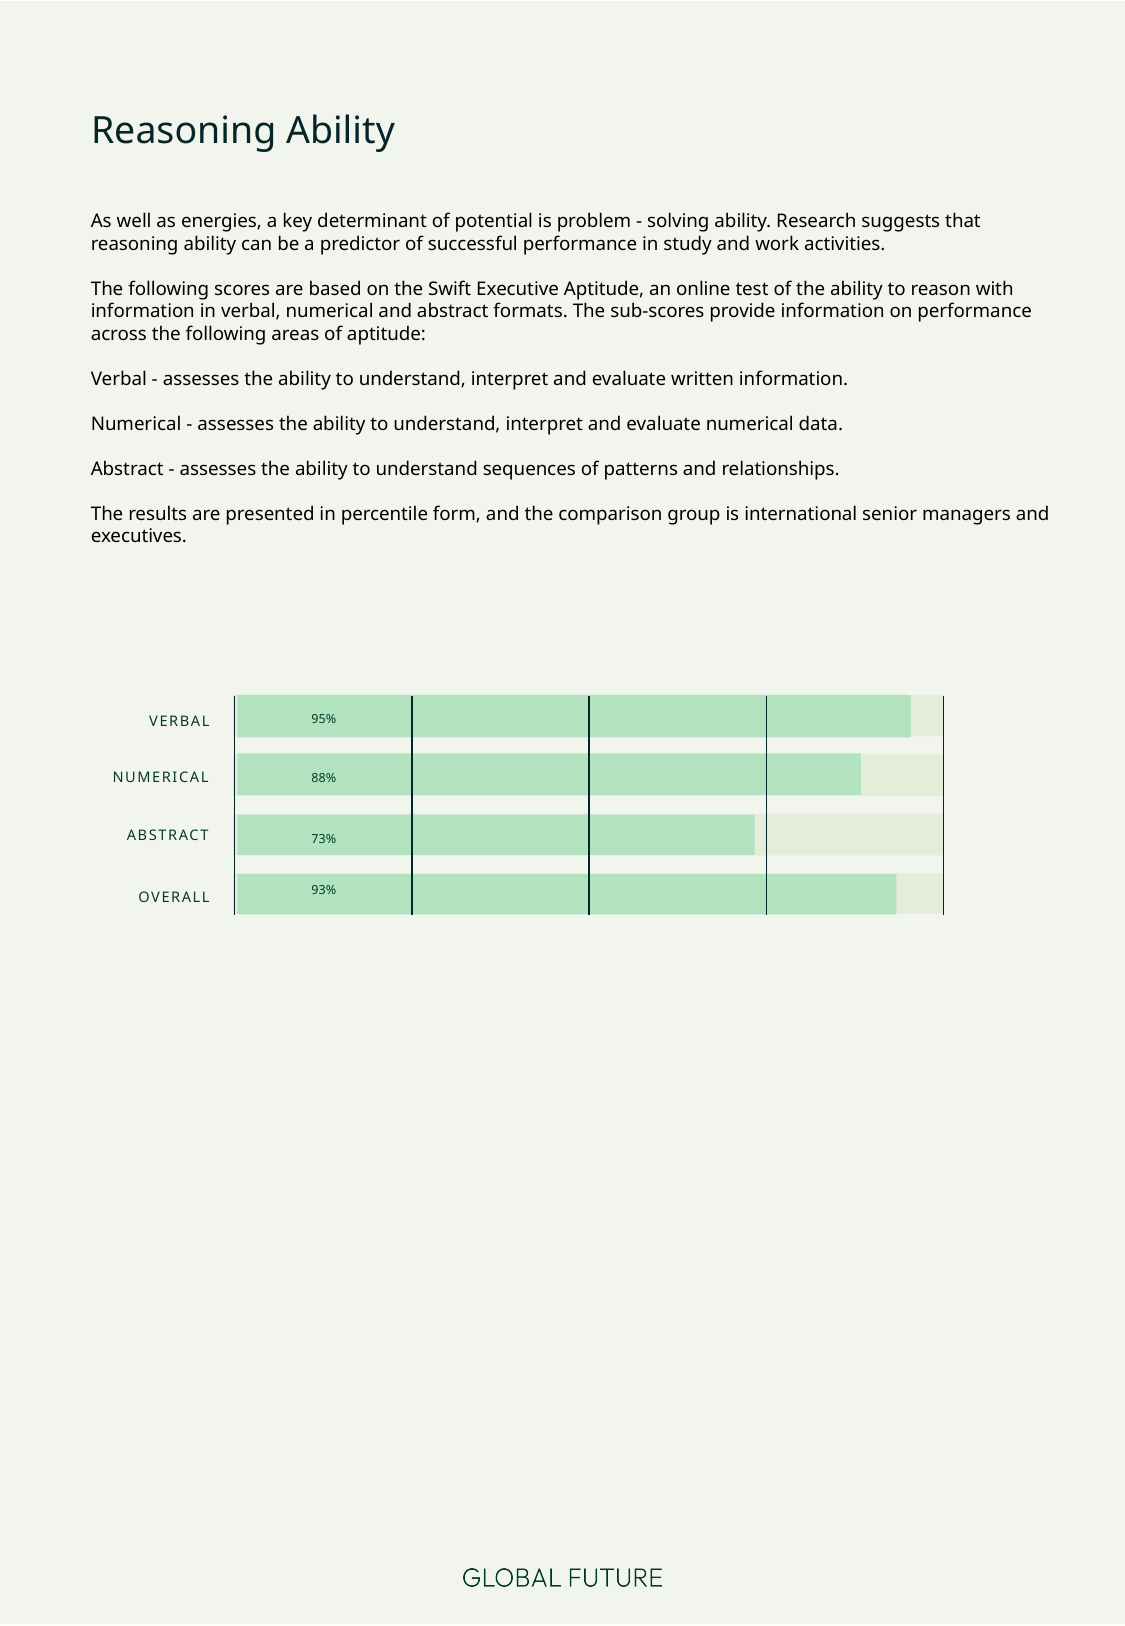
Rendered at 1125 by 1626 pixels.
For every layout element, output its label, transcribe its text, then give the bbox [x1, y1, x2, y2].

text_box [236, 752, 411, 796]
text_box [236, 814, 411, 856]
text_box Reasoning Ability [75, 98, 837, 159]
text_box NUMERICAL [0, 760, 224, 793]
text_box 73% [296, 823, 378, 854]
text_box [590, 814, 756, 856]
text_box [236, 873, 411, 915]
text_box [236, 694, 912, 738]
text_box [767, 813, 943, 857]
text_box [912, 694, 945, 737]
text_box 88% [296, 762, 378, 792]
text_box ABSTRACT [0, 818, 223, 852]
text_box OVERALL [36, 880, 225, 913]
text_box [767, 872, 943, 915]
text_box 93% [296, 875, 378, 905]
text_box [590, 813, 766, 857]
text_box [413, 752, 588, 796]
text_box [767, 752, 862, 796]
text_box [0, 0, 1125, 1625]
text_box [413, 873, 588, 915]
text_box [767, 753, 943, 797]
text_box [590, 873, 766, 915]
text_box 95% [296, 703, 378, 734]
text_box [590, 752, 766, 796]
text_box As well as energies, a key determinant of potential is problem - solving ability. Research suggests that reasoning ability can be a predictor of successful performance in study and work activities. The following scores are based on the Swift Executive Aptitude, an online test of the ability to reason with information in verbal, numerical and abstract formats. The sub-scores provide information on performance across the following areas of aptitude: Verbal - assesses the ability to understand, interpret and evaluate written information. Numerical - assesses the ability to understand, interpret and evaluate numerical data. Abstract - assesses the ability to understand sequences of patterns and relationships. The results are presented in percentile form, and the comparison group is international senior managers and executives. [75, 201, 1080, 554]
text_box [413, 814, 588, 856]
text_box VERBAL [1, 704, 225, 737]
picture [463, 1568, 662, 1587]
text_box [767, 873, 897, 915]
